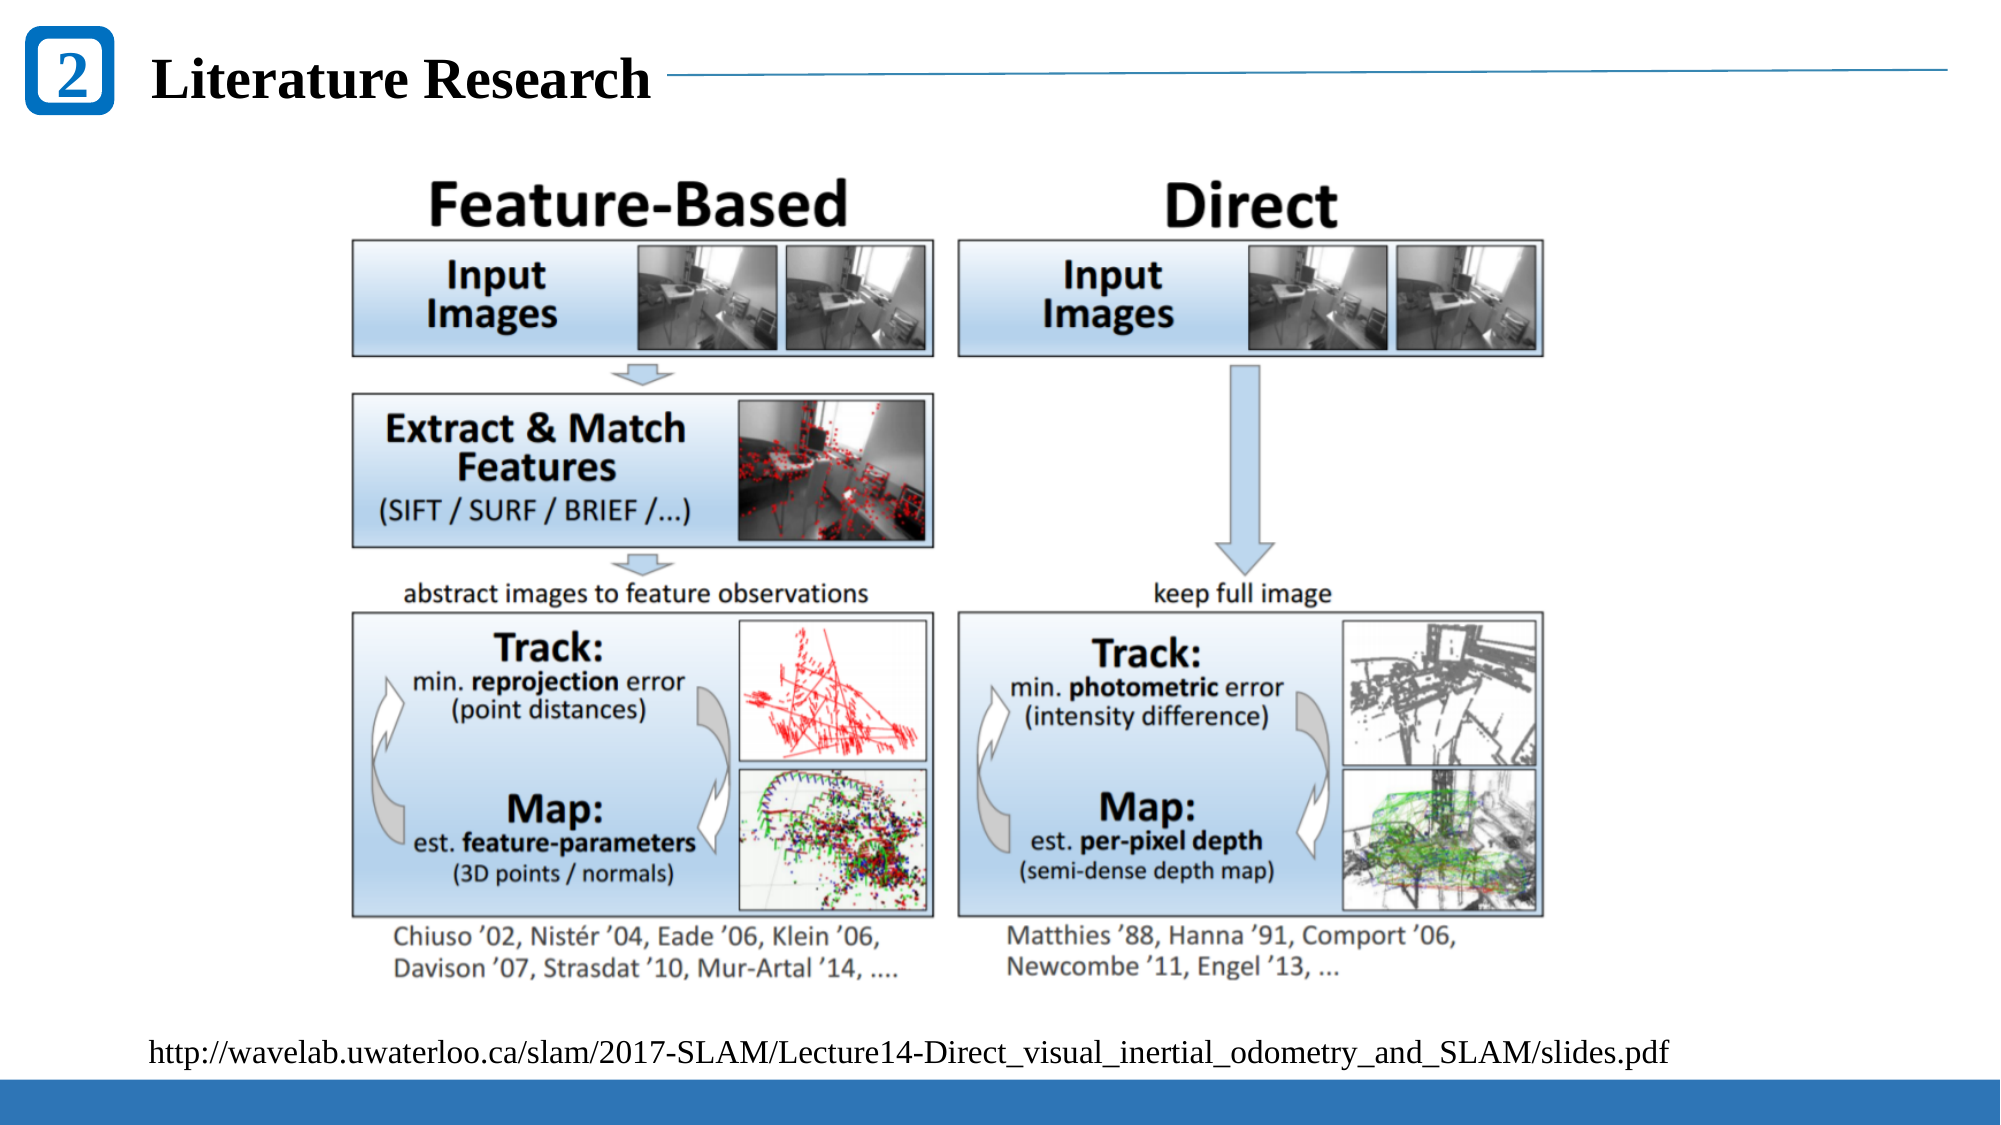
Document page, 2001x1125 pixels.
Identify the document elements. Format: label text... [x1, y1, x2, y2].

picture [304, 158, 1583, 984]
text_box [26, 27, 671, 119]
text_box http://wavelab.uwaterloo.ca/slam/2017-SLAM/Lecture14-Direct_visual_inertial_odometry_and_SLAM/slides.pdf [133, 1022, 1981, 1078]
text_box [670, 69, 1948, 76]
